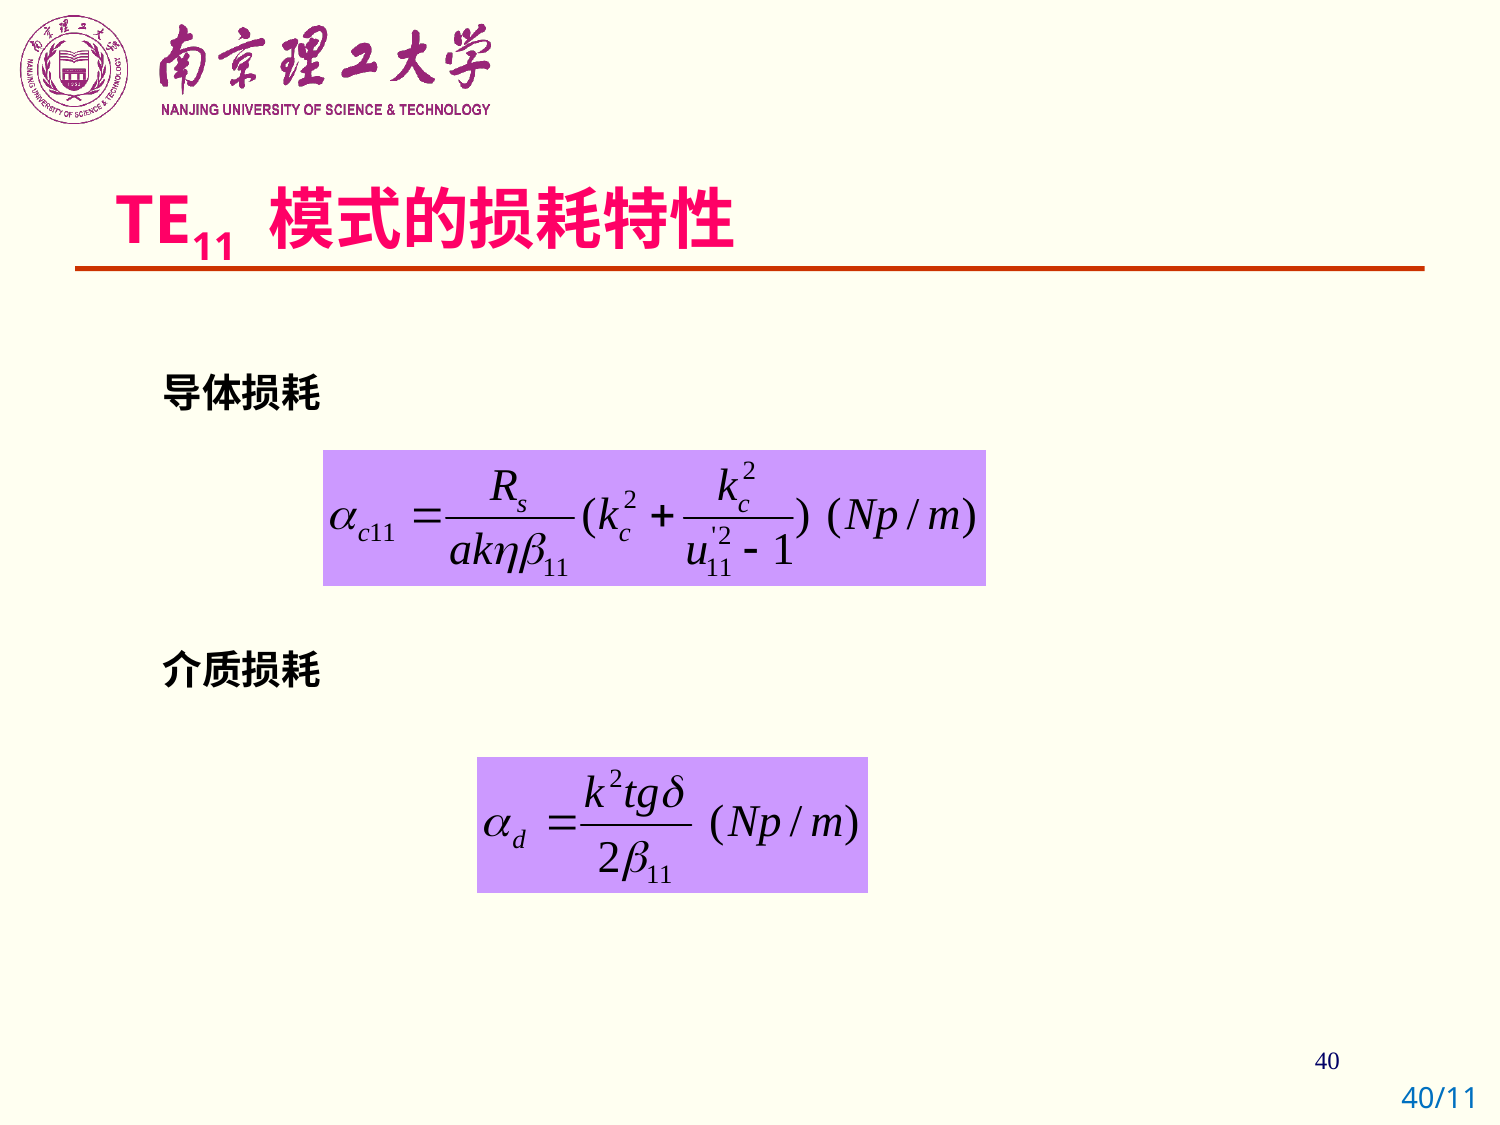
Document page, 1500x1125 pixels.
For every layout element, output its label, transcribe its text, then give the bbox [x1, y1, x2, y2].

title TE11 模式的损耗特性 [100, 172, 833, 273]
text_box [322, 449, 987, 587]
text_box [477, 756, 869, 894]
picture [17, 15, 491, 126]
list 导体损耗 介质损耗 [147, 360, 1032, 705]
slide_number 40/11 [1144, 1069, 1495, 1125]
